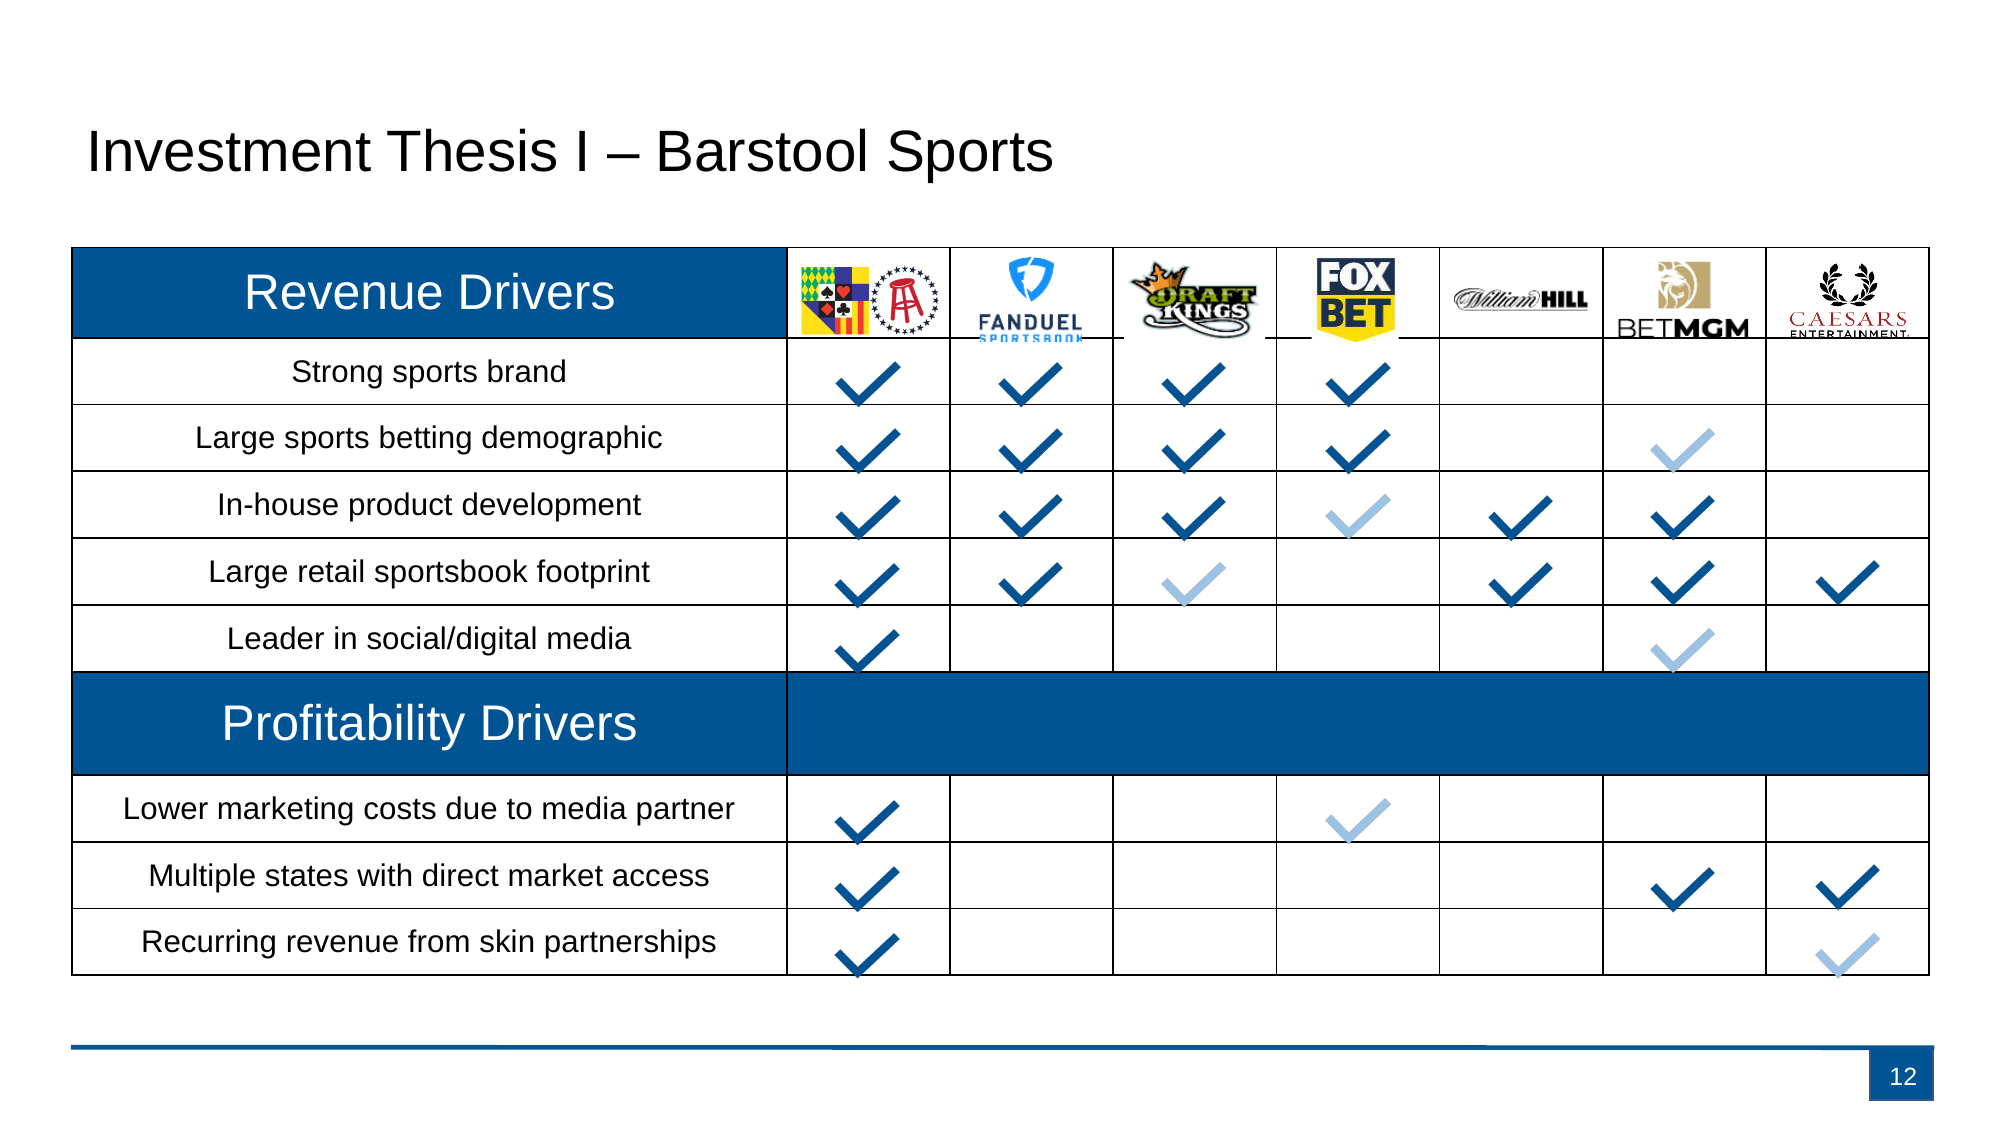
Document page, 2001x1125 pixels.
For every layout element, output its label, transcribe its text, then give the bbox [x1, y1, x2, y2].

table_cell [1392, 472, 1439, 537]
picture [1814, 922, 1881, 989]
table_header Revenue Drivers [73, 248, 786, 337]
table_cell [1604, 472, 1649, 537]
table_cell [1604, 843, 1765, 908]
table_cell [1277, 472, 1324, 537]
table_cell [1440, 776, 1602, 841]
table_cell [1114, 843, 1276, 908]
picture [1324, 787, 1392, 855]
table_cell Lower marketing costs due to media partner [73, 776, 786, 841]
picture [1649, 417, 1716, 685]
picture [1453, 264, 1589, 333]
picture [1618, 261, 1749, 338]
table_cell Leader in social/digital media [73, 606, 786, 671]
picture [997, 351, 1064, 550]
table_cell [1767, 606, 1928, 671]
table_cell [1064, 405, 1112, 470]
table_header [788, 248, 949, 337]
picture [1786, 263, 1910, 336]
picture [1311, 256, 1399, 342]
table_cell [1392, 405, 1439, 470]
table_header [1440, 248, 1602, 337]
table_cell [1440, 843, 1602, 908]
table_cell [1277, 776, 1439, 841]
table_cell [788, 606, 833, 671]
table_cell [1767, 539, 1928, 604]
table_cell [1554, 539, 1602, 604]
picture [1814, 549, 1881, 617]
table_cell [1767, 405, 1928, 470]
table_cell [1227, 472, 1276, 537]
table_cell [1716, 606, 1765, 671]
table_cell Large sports betting demographic [73, 405, 786, 470]
table_cell [1604, 606, 1649, 671]
picture [1324, 351, 1392, 551]
table_cell Strong sports brand [73, 339, 786, 404]
table_cell [1277, 539, 1439, 604]
table_cell [951, 843, 1112, 908]
table_cell [951, 606, 1112, 671]
table_cell [1114, 472, 1159, 537]
table_cell [1277, 405, 1324, 470]
table_cell [788, 673, 1928, 774]
table_cell [788, 539, 949, 604]
table_cell [902, 472, 949, 537]
table_cell [788, 339, 949, 404]
table_cell [1604, 405, 1765, 470]
table_cell [1767, 776, 1928, 841]
table_cell [1604, 339, 1765, 404]
picture [833, 552, 901, 685]
picture [1649, 856, 1716, 923]
table_cell [1604, 776, 1765, 841]
table_cell [1440, 606, 1602, 671]
table_cell [901, 606, 949, 671]
table_cell [951, 909, 1112, 974]
table_header [1114, 248, 1276, 337]
table_cell [1604, 539, 1649, 604]
table_cell [788, 472, 834, 537]
table_cell [1716, 472, 1765, 537]
table_cell [1277, 339, 1439, 404]
picture [834, 350, 902, 551]
table_cell [788, 843, 833, 908]
table_cell [1716, 539, 1765, 604]
table_cell [1767, 339, 1928, 404]
picture [1123, 252, 1266, 346]
table_cell In-house product development [73, 472, 786, 537]
picture [799, 263, 939, 335]
table_cell [902, 405, 949, 470]
table_cell [1114, 339, 1276, 404]
table_cell [1767, 909, 1928, 974]
slide_number 12 [1867, 1047, 1933, 1103]
table_cell [1114, 776, 1276, 841]
table_cell Large retail sportsbook footprint [73, 539, 786, 604]
picture [1814, 853, 1881, 921]
table_cell Recurring revenue from skin partnerships [73, 909, 786, 974]
table_cell [788, 909, 833, 974]
table_cell Profitability Drivers [73, 673, 786, 774]
table_cell [1227, 405, 1276, 470]
picture [1159, 351, 1227, 618]
table_cell [951, 539, 1112, 604]
picture [833, 789, 901, 989]
table_cell [1767, 843, 1928, 908]
table_cell [1440, 472, 1602, 537]
table_cell [788, 405, 834, 470]
table_cell [1114, 606, 1276, 671]
table_cell [1227, 539, 1276, 604]
table_cell [951, 776, 1112, 841]
table_cell [901, 909, 949, 974]
table_cell [1440, 909, 1602, 974]
picture [1487, 484, 1554, 619]
text_box Investment Thesis I – Barstool Sports [70, 80, 1739, 229]
table_cell [788, 776, 949, 841]
table_cell Multiple states with direct market access [73, 843, 786, 908]
table_cell [1277, 909, 1439, 974]
table_cell [951, 405, 997, 470]
table_cell [1114, 539, 1159, 604]
table_cell [1277, 606, 1439, 671]
table_cell [951, 339, 1112, 404]
table_header [951, 248, 1112, 337]
table_header [1767, 248, 1928, 337]
table_cell [1114, 405, 1159, 470]
table_header [1604, 248, 1765, 337]
table_cell [1277, 843, 1439, 908]
table_cell [1064, 472, 1112, 537]
table_cell [1440, 339, 1602, 404]
table_cell [951, 472, 997, 537]
table_cell [1114, 909, 1276, 974]
table_cell [1604, 909, 1765, 974]
table_header [1277, 248, 1439, 337]
table_cell [1767, 472, 1928, 537]
table_cell [1440, 405, 1602, 470]
picture [979, 257, 1082, 342]
table_cell [901, 843, 949, 908]
table_cell [1440, 539, 1487, 604]
picture [997, 551, 1064, 618]
